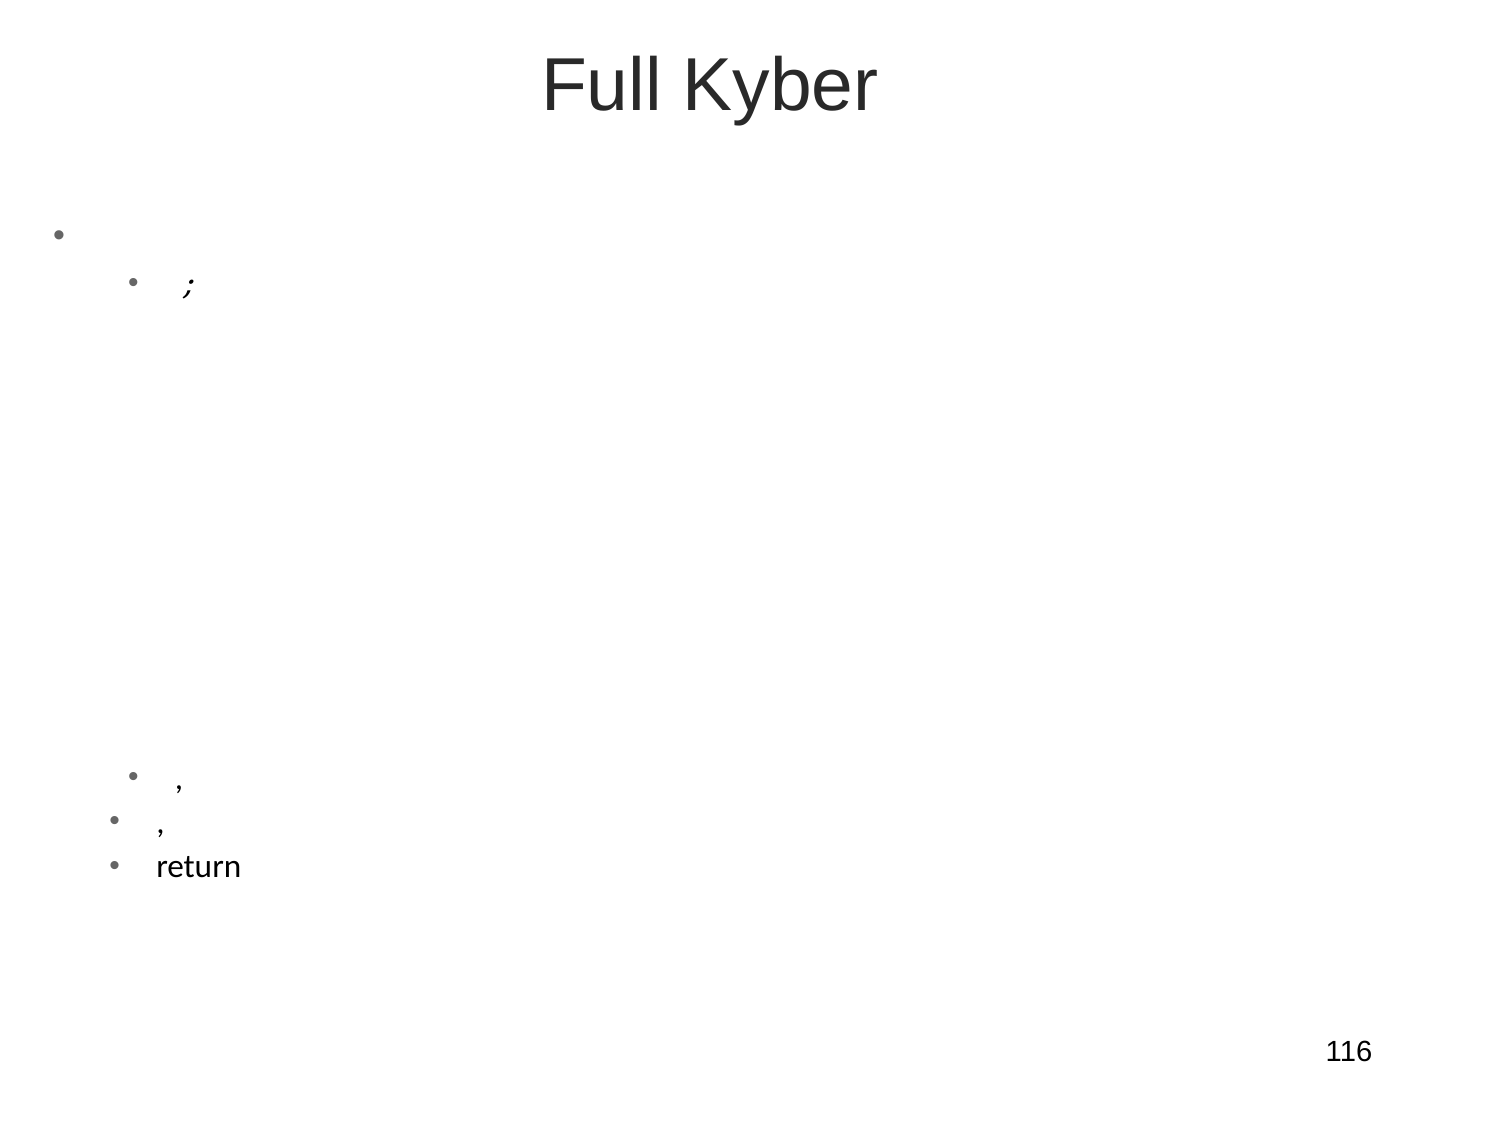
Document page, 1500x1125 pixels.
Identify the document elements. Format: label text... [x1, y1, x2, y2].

slide_number 116 [1074, 1024, 1388, 1101]
text_box Full Kyber [184, 37, 1236, 136]
